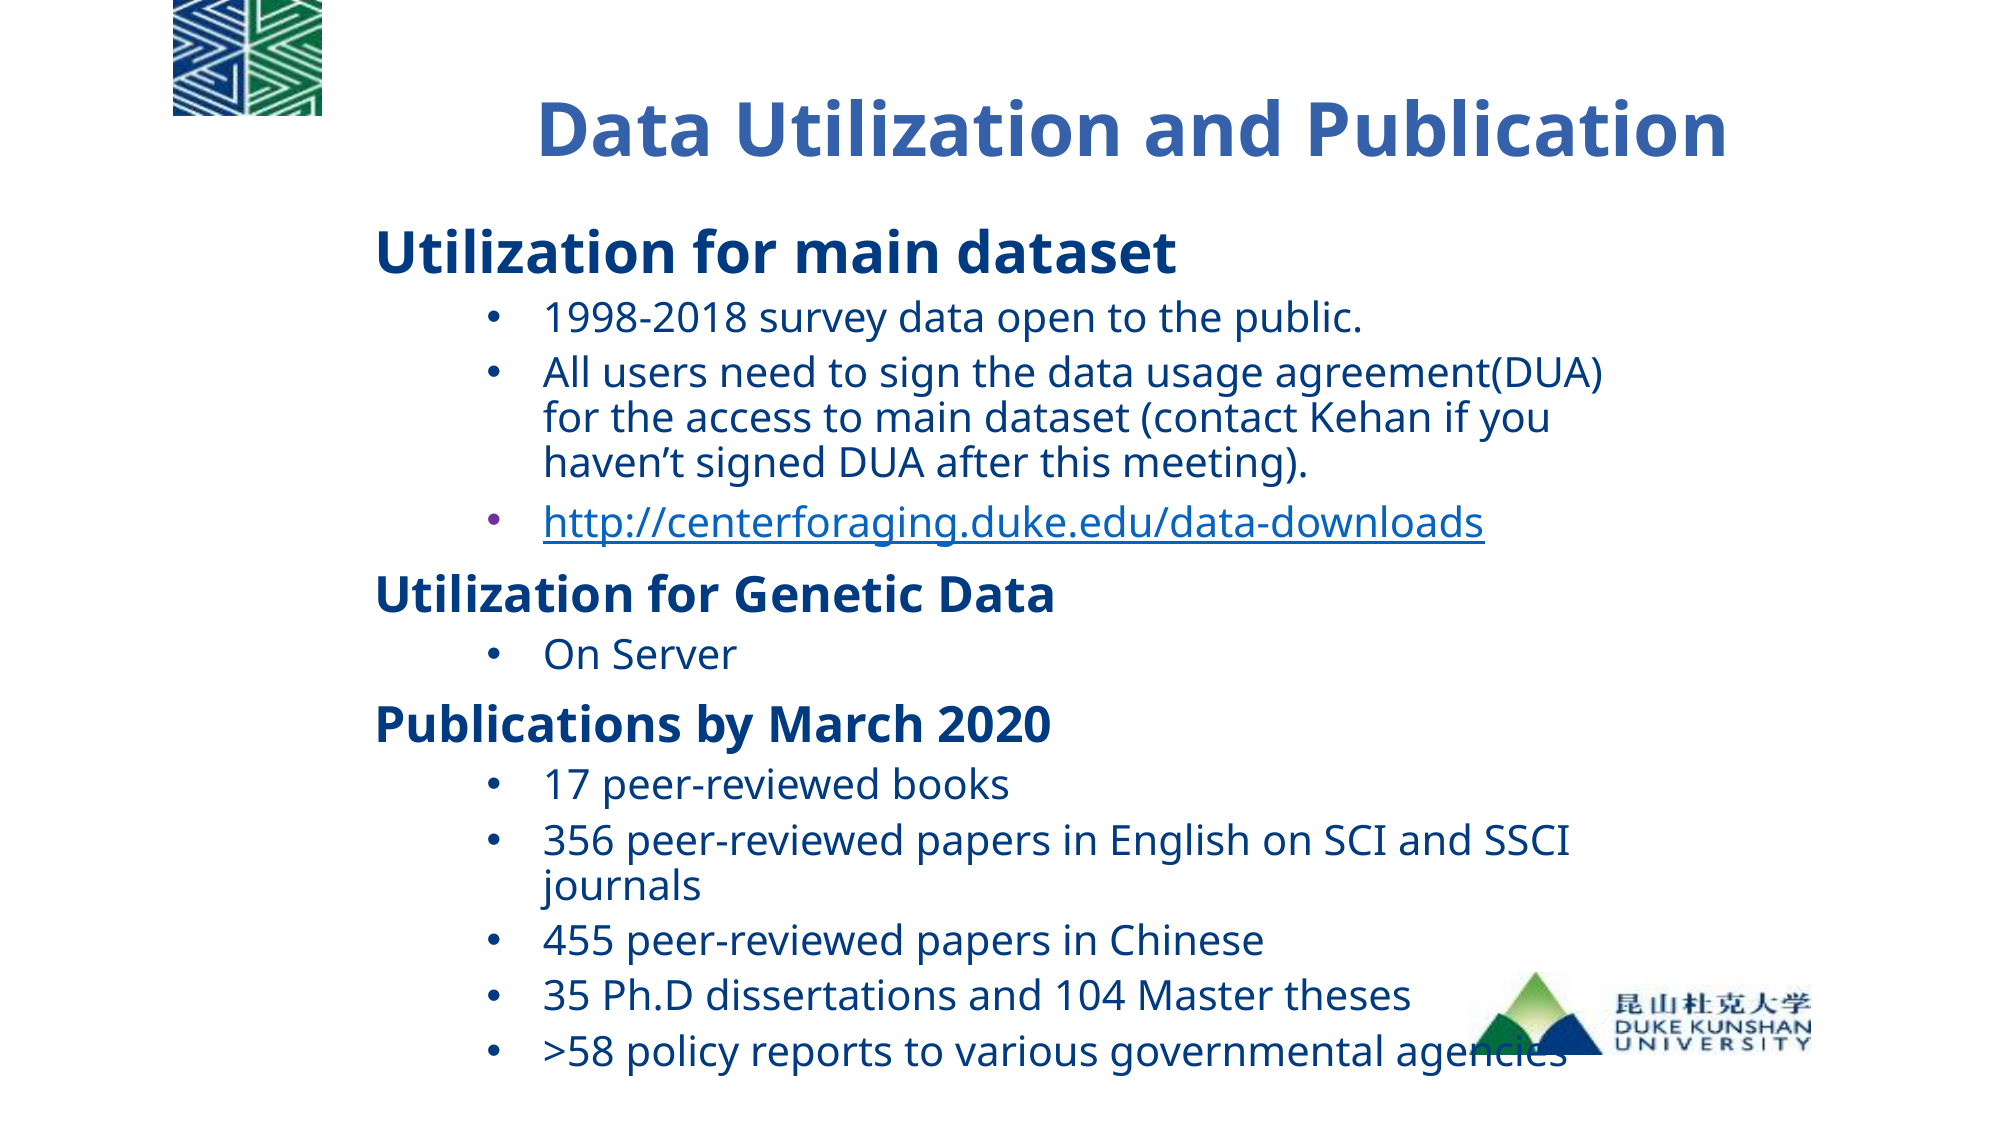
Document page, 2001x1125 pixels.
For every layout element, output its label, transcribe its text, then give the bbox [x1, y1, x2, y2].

picture [1469, 972, 1811, 1055]
picture [173, 0, 322, 116]
text_box Data Utilization and Publication [520, 84, 1823, 170]
list Utilization for main dataset 1998-2018 survey data open to the public. All users need to sign the data usage agreement(DUA) for the access to main dataset (contact Kehan if you haven’t signed DUA after this meeting). http://centerforaging.duke.edu/data-downloads Utilization for Genetic Data On Server Publications by March 2020 17 peer-reviewed books 356 peer-reviewed papers in English on SCI and SSCI journals 455 peer-reviewed papers in Chinese 35 Ph.D dissertations and 104 Master theses >58 policy reports to various governmental agencies [359, 215, 1662, 917]
